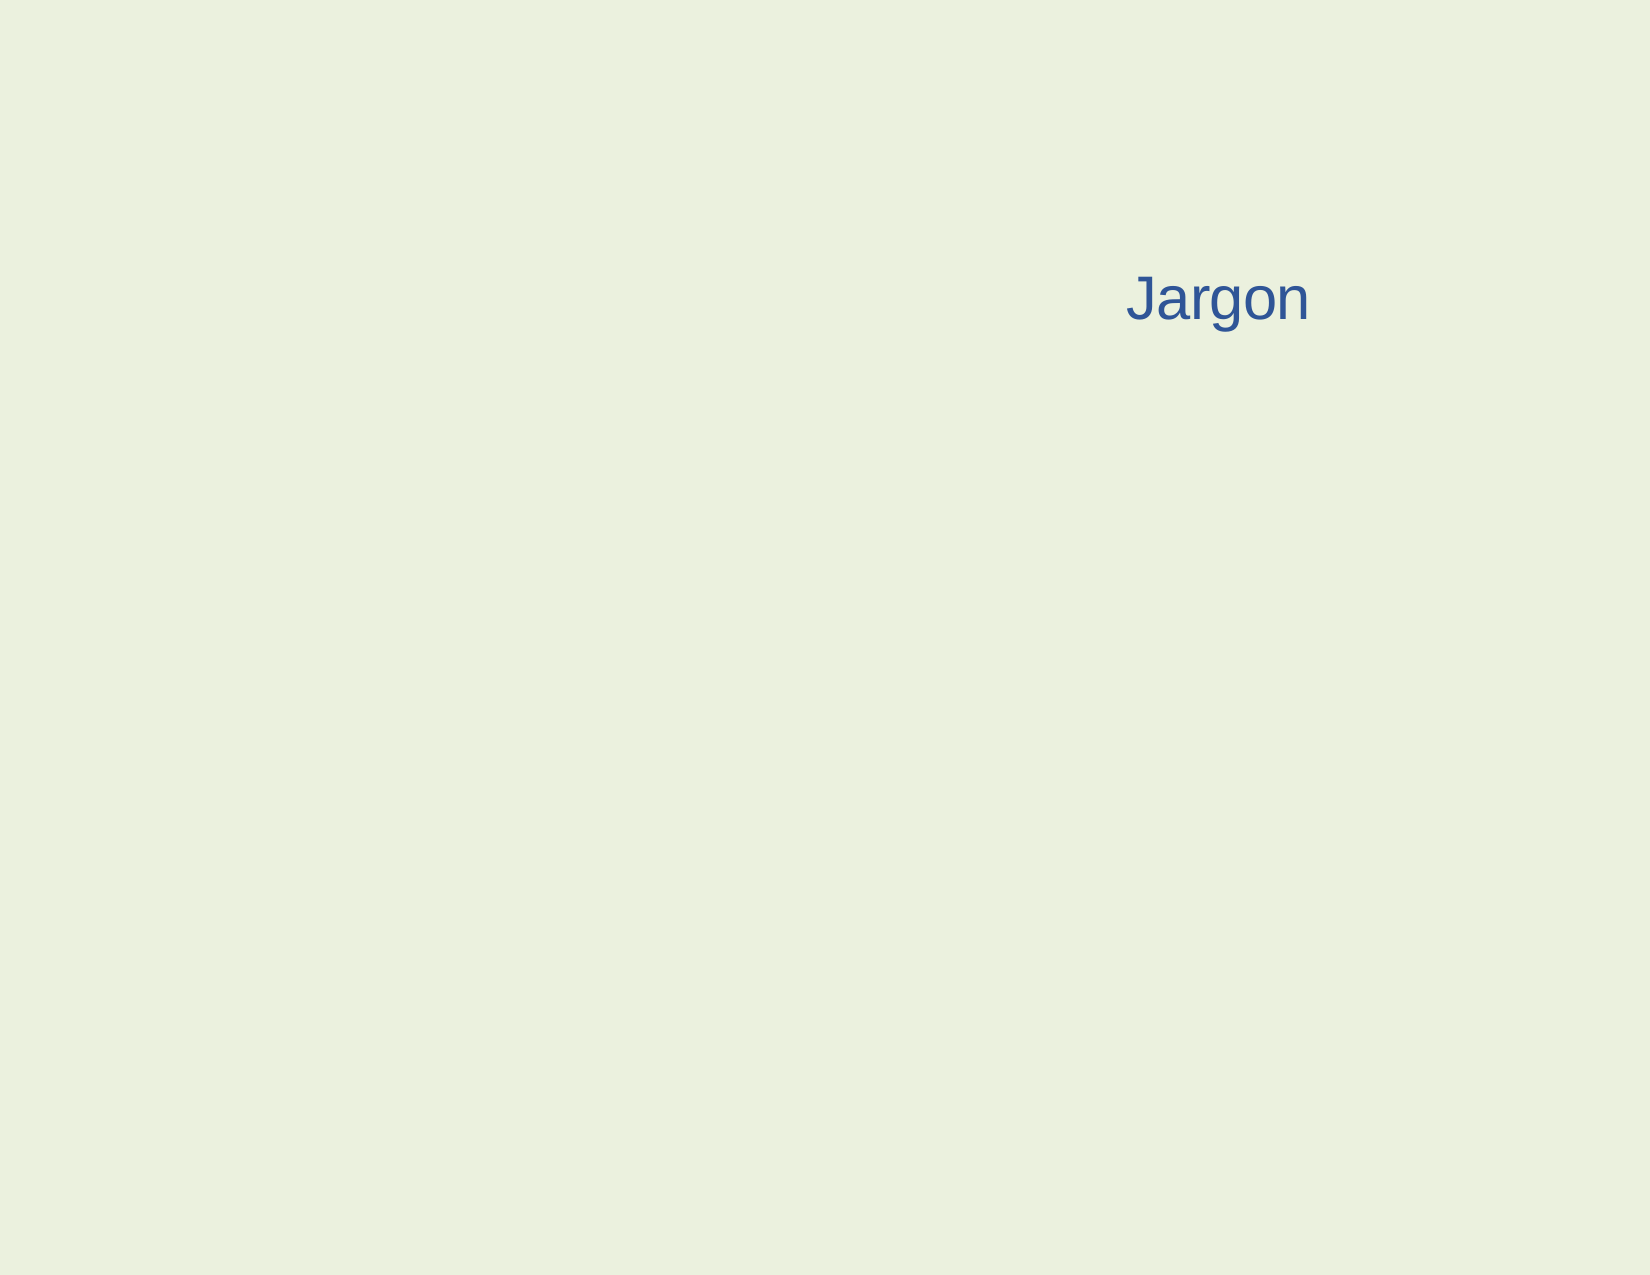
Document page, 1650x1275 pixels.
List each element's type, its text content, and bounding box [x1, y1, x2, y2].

text_box Jargon [1124, 255, 1313, 332]
